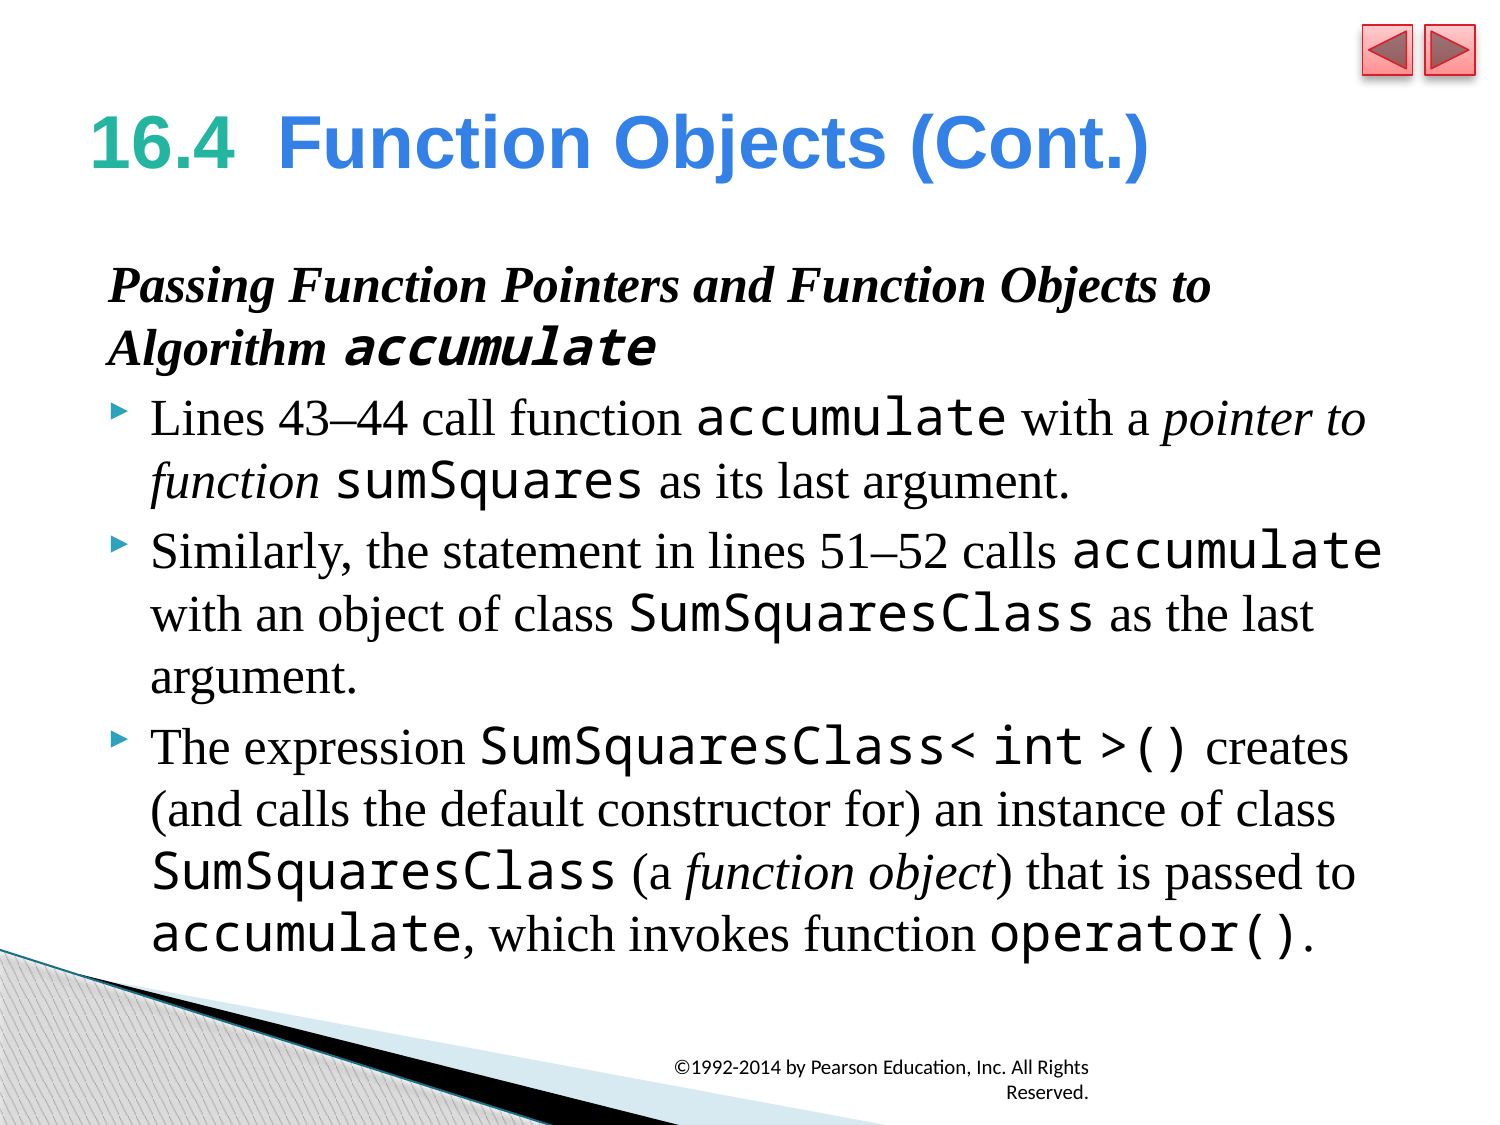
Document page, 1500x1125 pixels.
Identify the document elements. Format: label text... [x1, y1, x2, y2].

footer ©1992-2014 by Pearson Education, Inc. All Rights Reserved. [650, 1051, 1105, 1112]
title 16.4 Function Objects (Cont.) [75, 45, 1425, 233]
list Passing Function Pointers and Function Objects to Algorithm accumulate Lines 43–44 call function accumulate with a pointer to function sumSquares as its last argument. Similarly, the statement in lines 51–52 calls accumulate with an object of class SumSquaresClass as the last argument. The expression SumSquaresClass< int >() creates (and calls the default constructor for) an instance of class SumSquaresClass (a function object) that is passed to accumulate, which invokes function operator(). [75, 242, 1425, 986]
